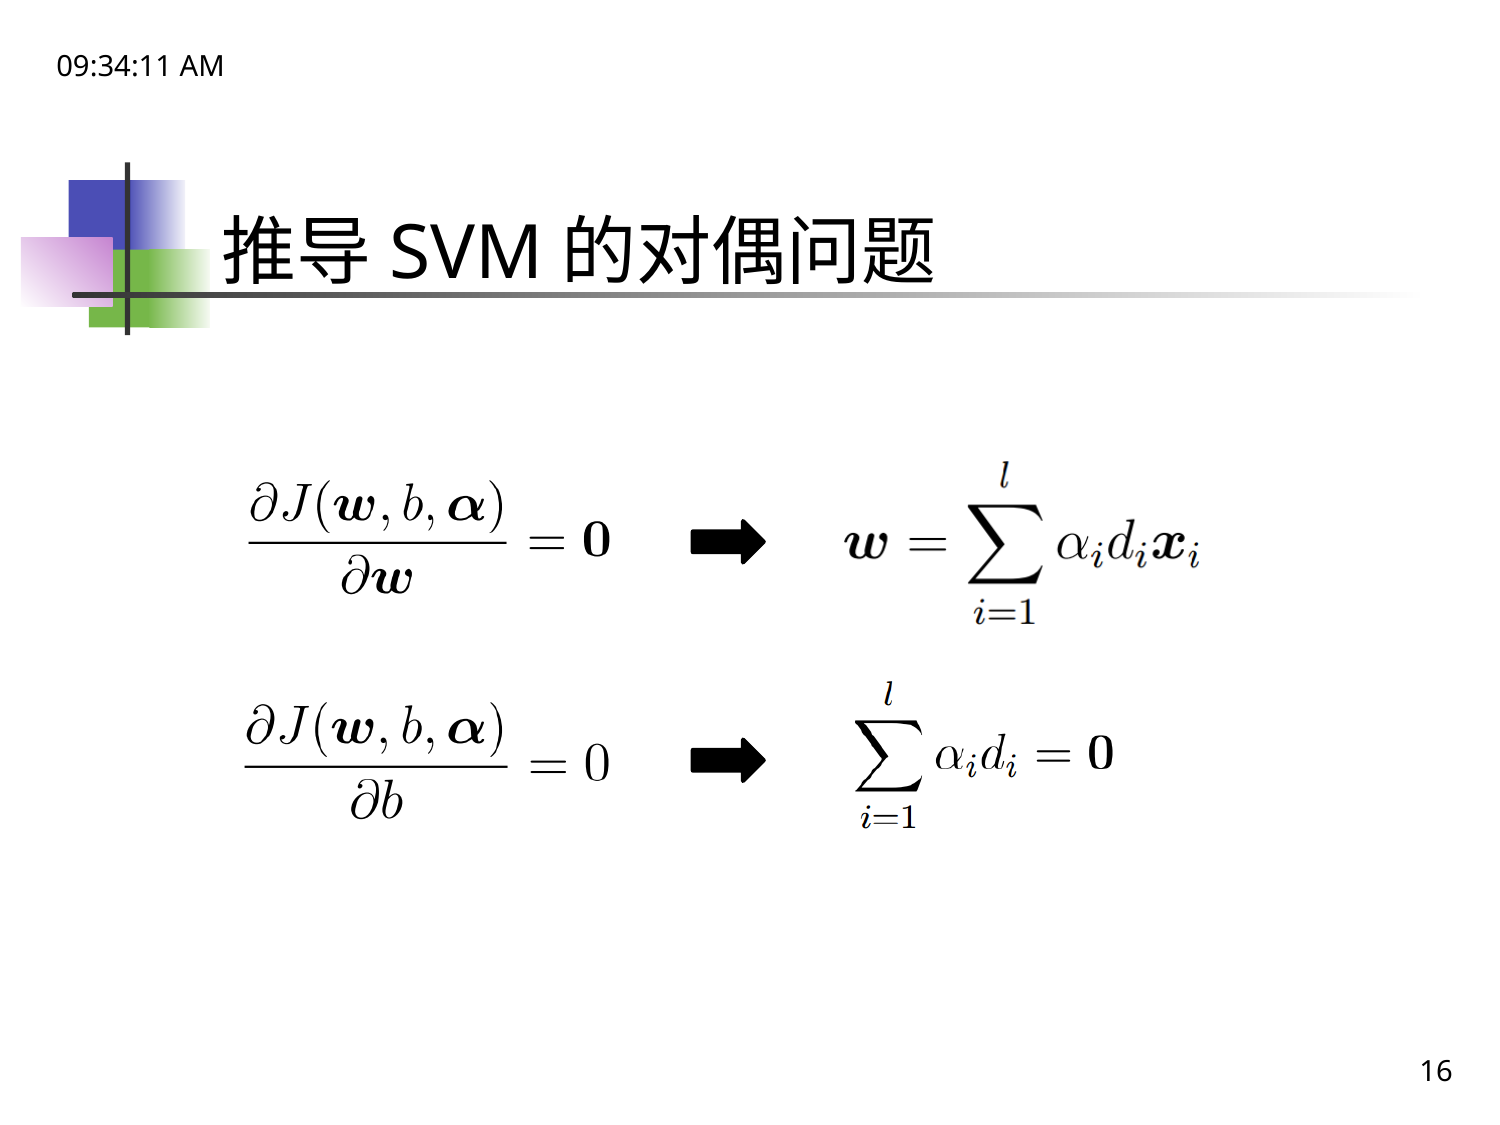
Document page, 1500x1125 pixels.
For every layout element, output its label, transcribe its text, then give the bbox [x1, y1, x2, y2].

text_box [231, 447, 1211, 835]
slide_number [41, 19, 354, 95]
text_box 推导SVM的对偶问题 [206, 196, 1282, 302]
slide_number 16 [1155, 1024, 1468, 1100]
